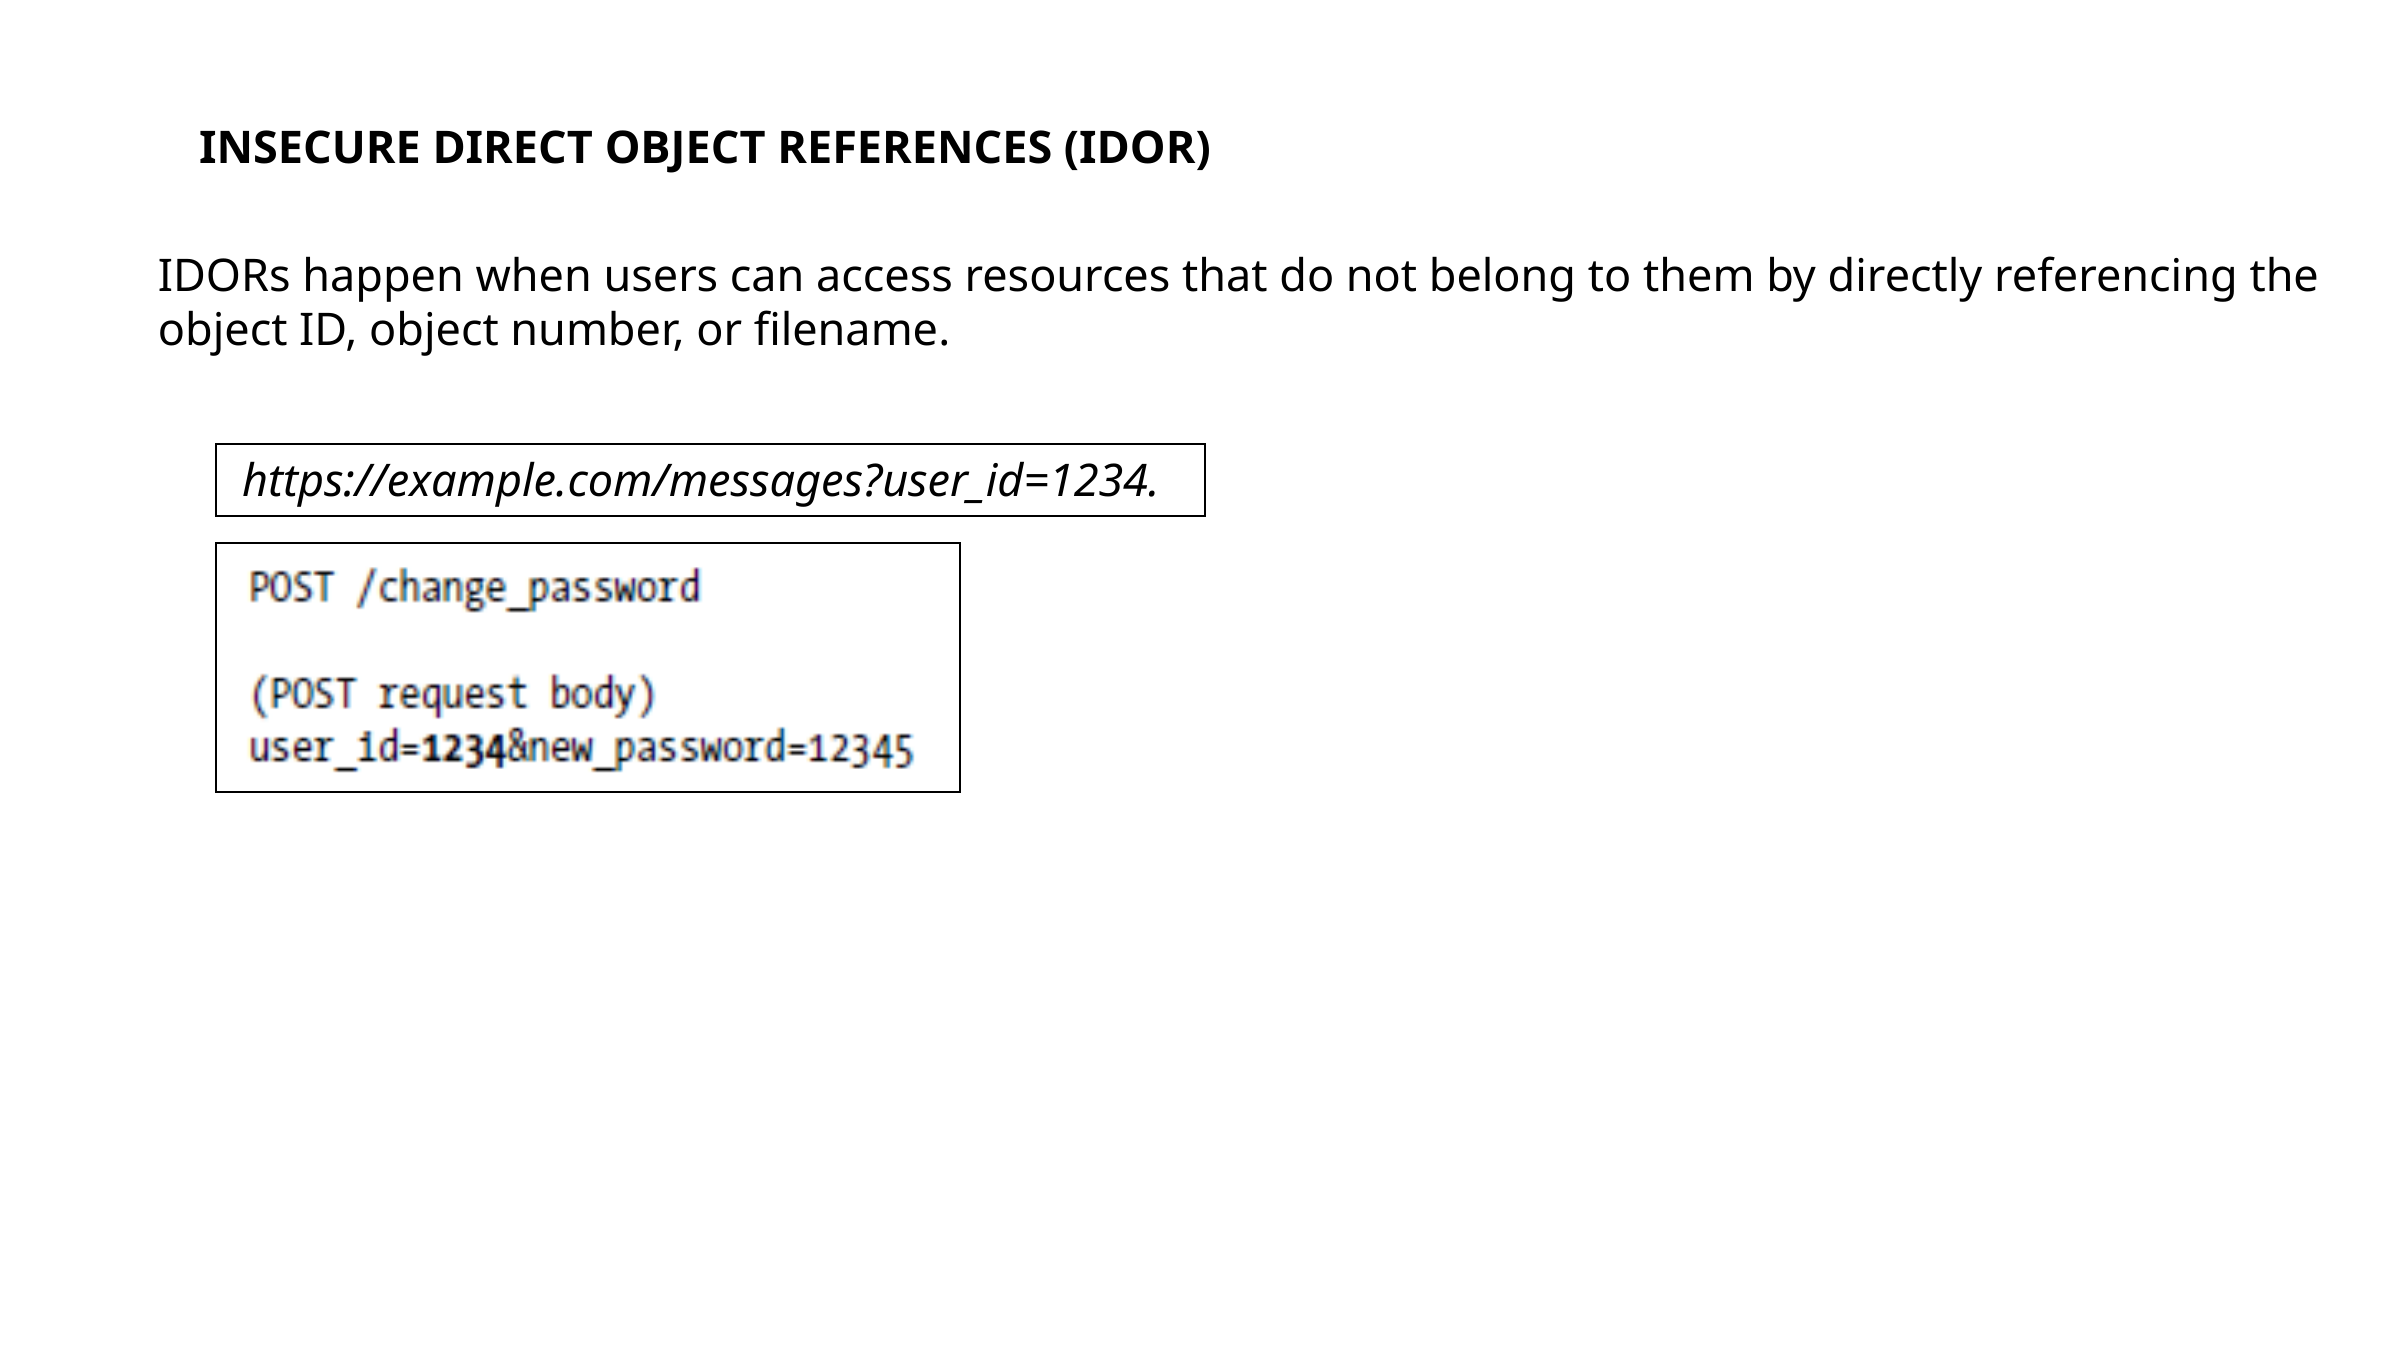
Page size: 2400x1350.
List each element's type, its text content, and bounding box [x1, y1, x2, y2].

text_box [215, 443, 1206, 517]
text_box INSECURE DIRECT OBJECT REFERENCES (IDOR) [184, 111, 1239, 180]
text_box IDORs happen when users can access resources that do not belong to them by directly referencing the object ID, object number, or filename. [143, 239, 2380, 362]
text_box [215, 779, 961, 793]
picture [215, 556, 1007, 779]
text_box [215, 542, 961, 556]
